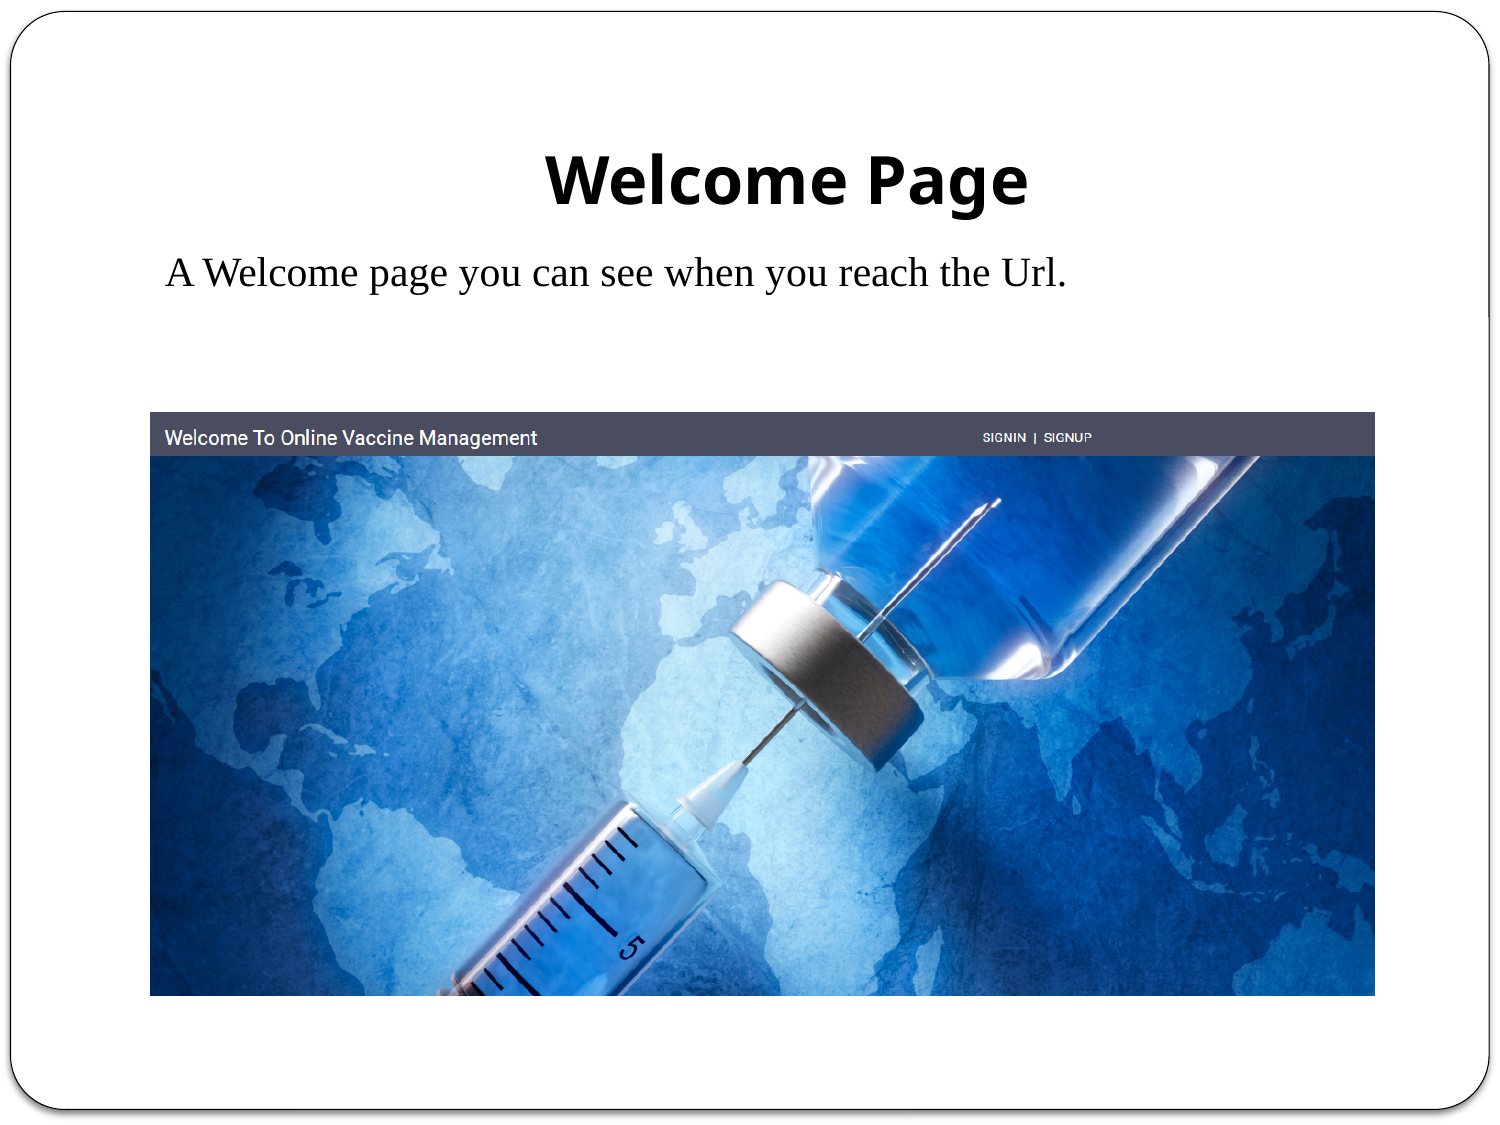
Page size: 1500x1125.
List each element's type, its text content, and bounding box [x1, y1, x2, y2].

list A Welcome page you can see when you reach the Url. [150, 237, 1425, 988]
picture [149, 412, 1376, 996]
title Welcome Page [150, 45, 1425, 233]
